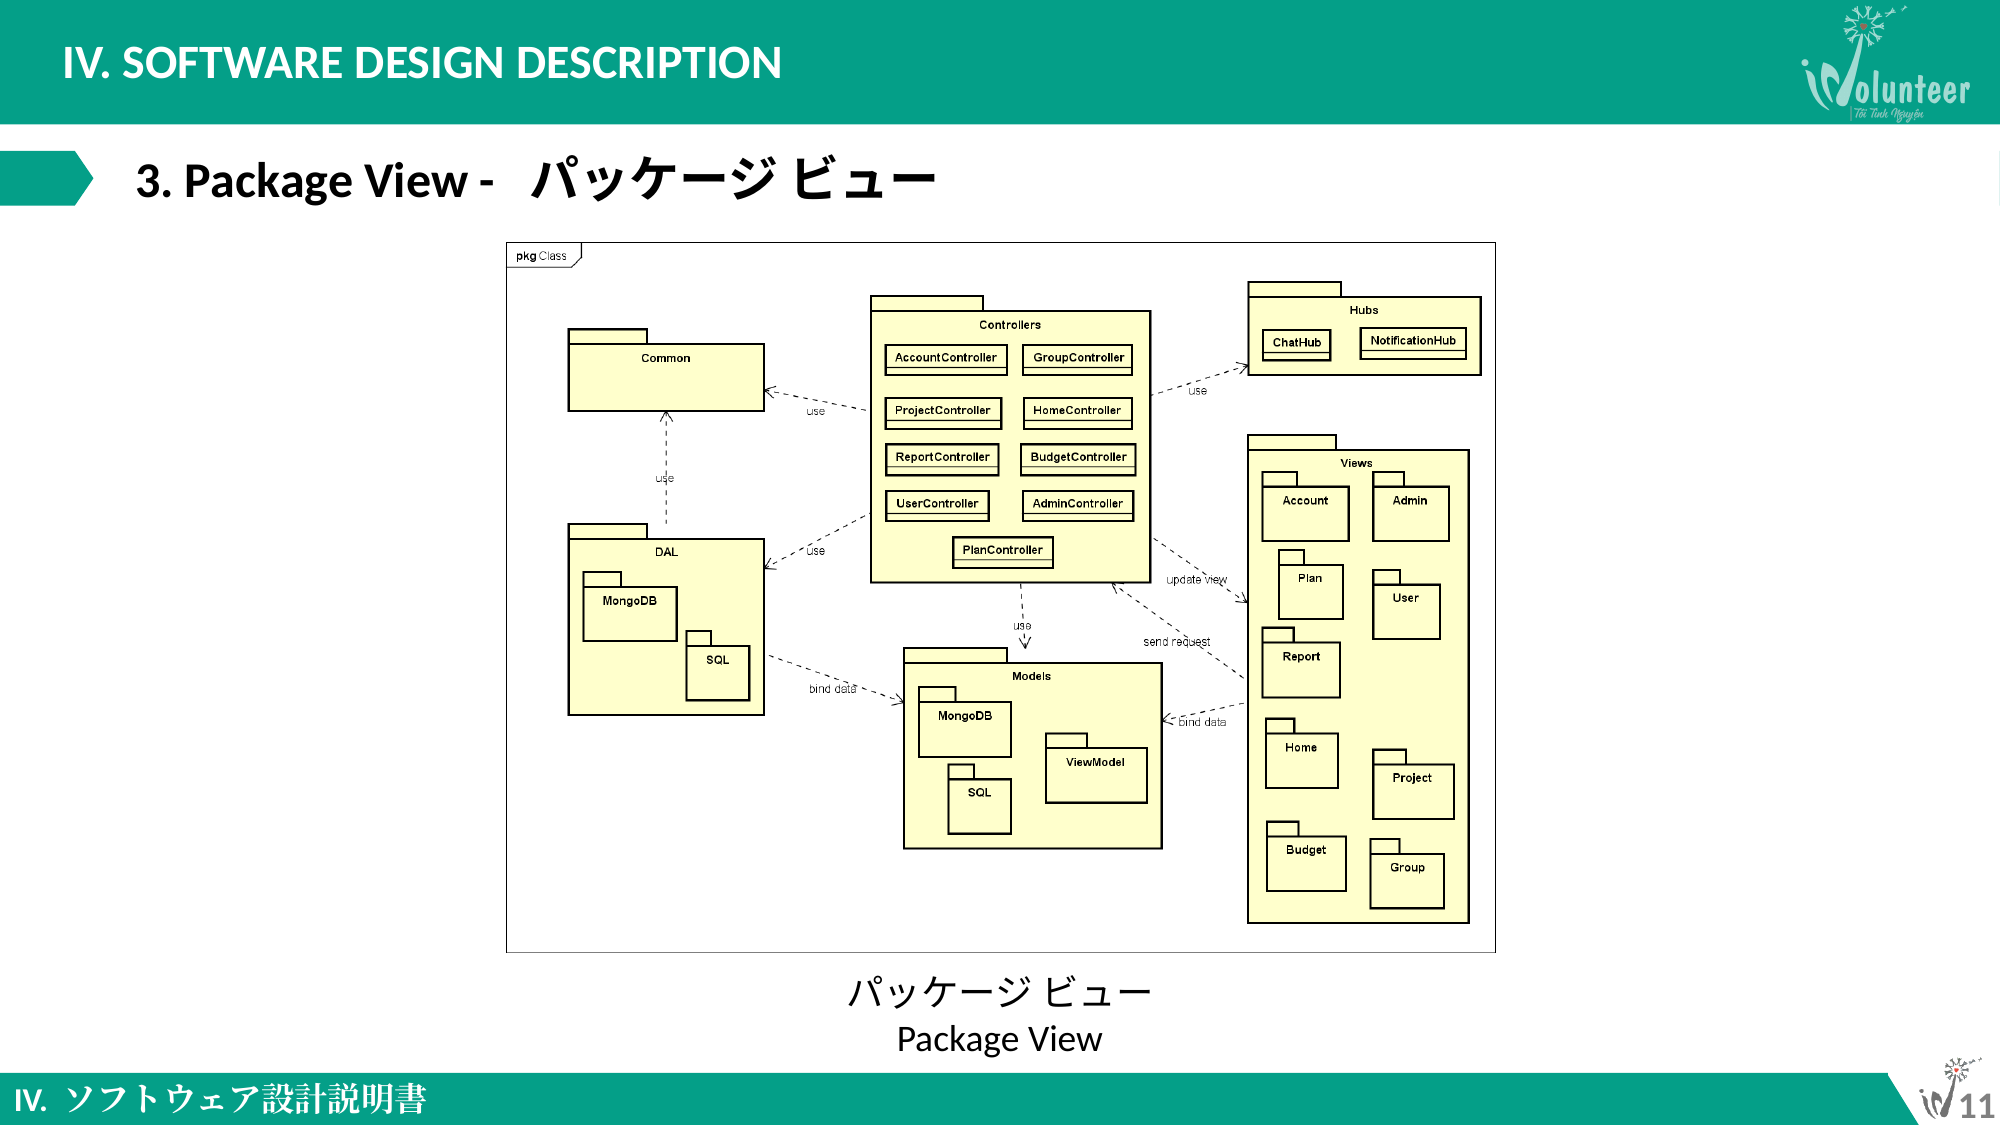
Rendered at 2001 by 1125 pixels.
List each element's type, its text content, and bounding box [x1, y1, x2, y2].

picture [1919, 1057, 1982, 1119]
picture [496, 232, 1504, 962]
text_box IV. SOFTWARE DESIGN DESCRIPTION [47, 23, 799, 96]
text_box III. SOFTWARE REQUIREMENT SPECIFICATION [42, 125, 971, 179]
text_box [0, 140, 959, 216]
text_box パッケージ ビュー Package View [831, 962, 1169, 1067]
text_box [0, 1072, 1919, 1125]
text_box [0, 0, 1779, 125]
text_box 11 [1943, 1073, 2000, 1125]
text_box [1779, 0, 1997, 125]
